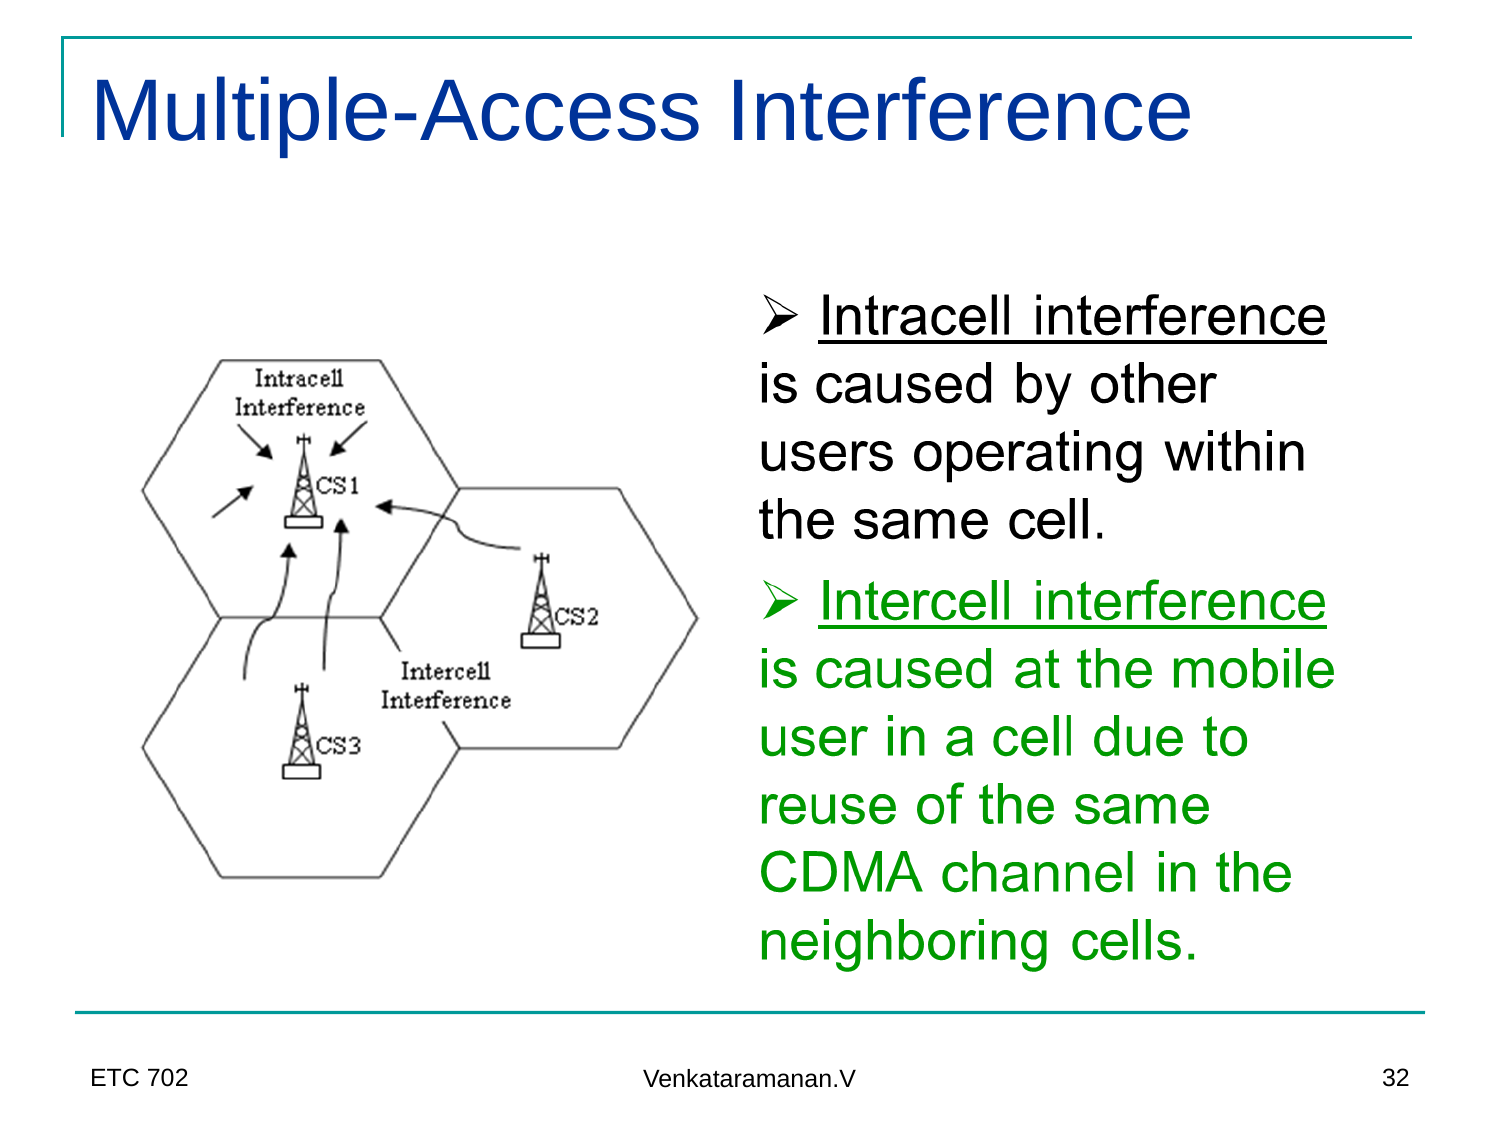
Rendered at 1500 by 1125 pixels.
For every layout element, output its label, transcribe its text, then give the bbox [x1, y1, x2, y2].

slide_number 32 [1074, 1024, 1425, 1100]
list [113, 262, 1387, 1006]
footer Venkataramanan.V [512, 1025, 988, 1100]
title Multiple-Access Interference [75, 45, 1425, 233]
slide_number ETC 702 [75, 1024, 425, 1100]
